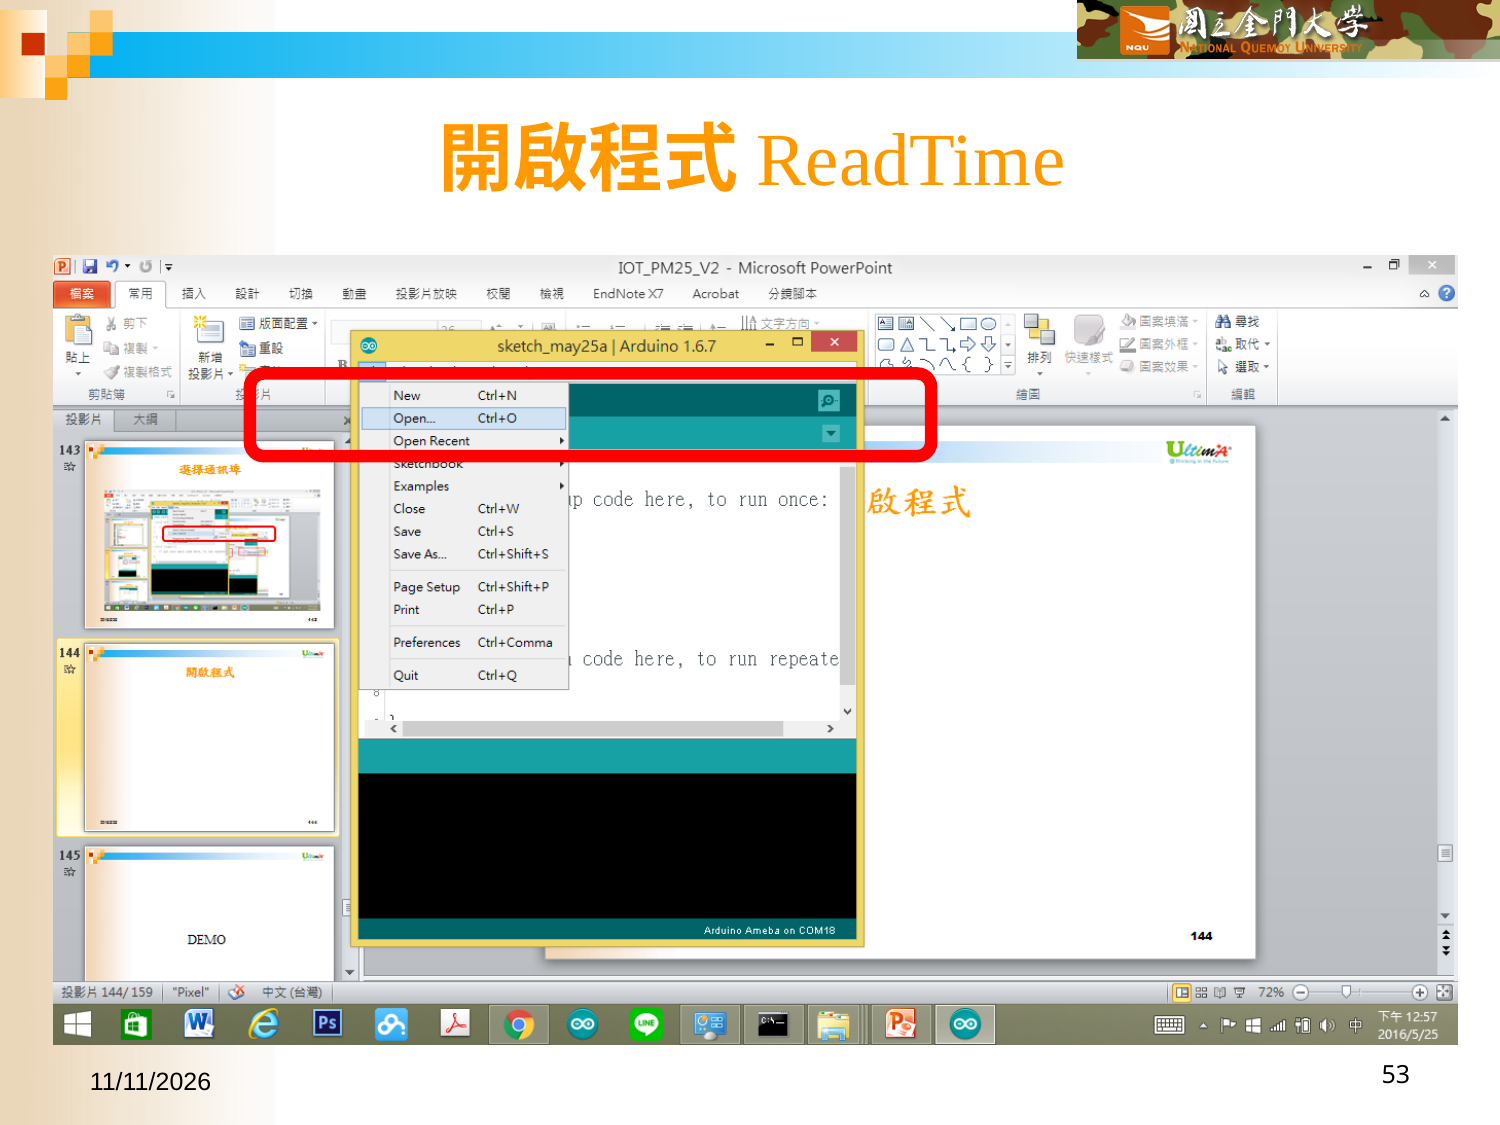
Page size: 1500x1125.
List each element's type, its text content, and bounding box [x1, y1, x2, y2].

picture [1077, 0, 1500, 62]
text_box 2016/10/3 [75, 1053, 425, 1103]
title 開啟程式ReadTime [76, 42, 1427, 253]
picture [52, 255, 1458, 1045]
text_box 53 [1074, 1053, 1425, 1100]
